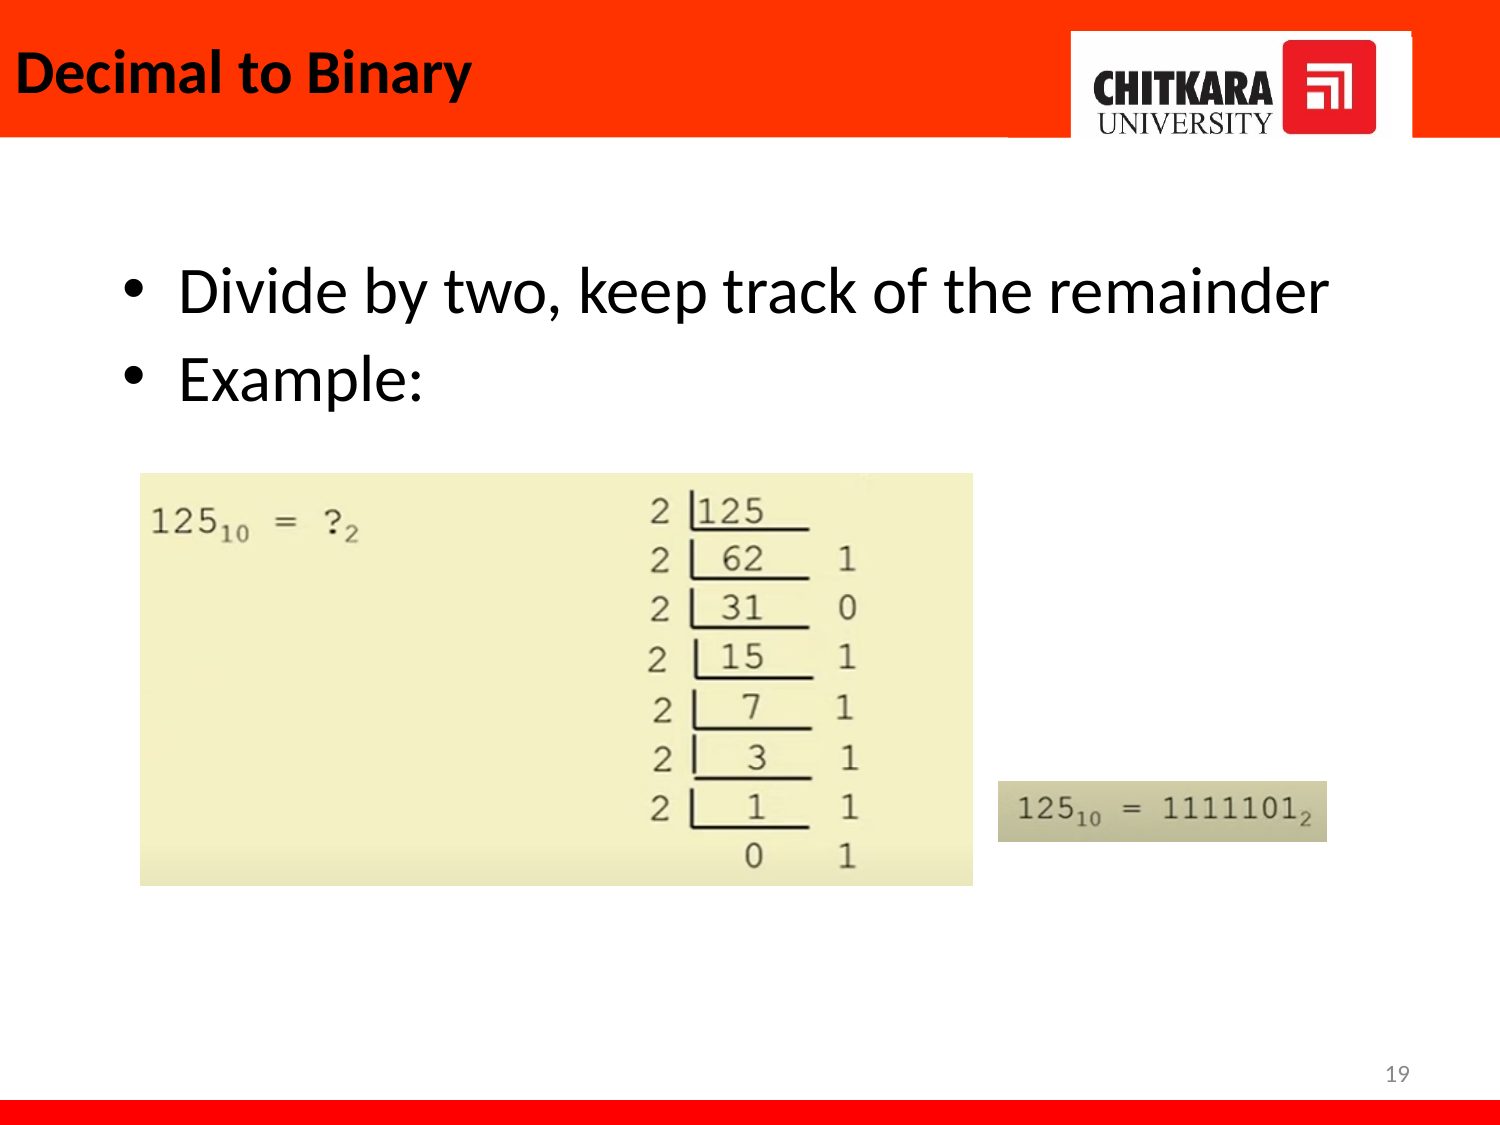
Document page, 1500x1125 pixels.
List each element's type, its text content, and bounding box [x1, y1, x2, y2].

picture [139, 473, 973, 886]
slide_number 19 [1074, 1042, 1425, 1103]
picture [998, 781, 1327, 842]
picture [1074, 37, 1391, 138]
title Decimal to Binary [0, 0, 1063, 138]
list Divide by two, keep track of the remainder Example: [89, 239, 1383, 775]
